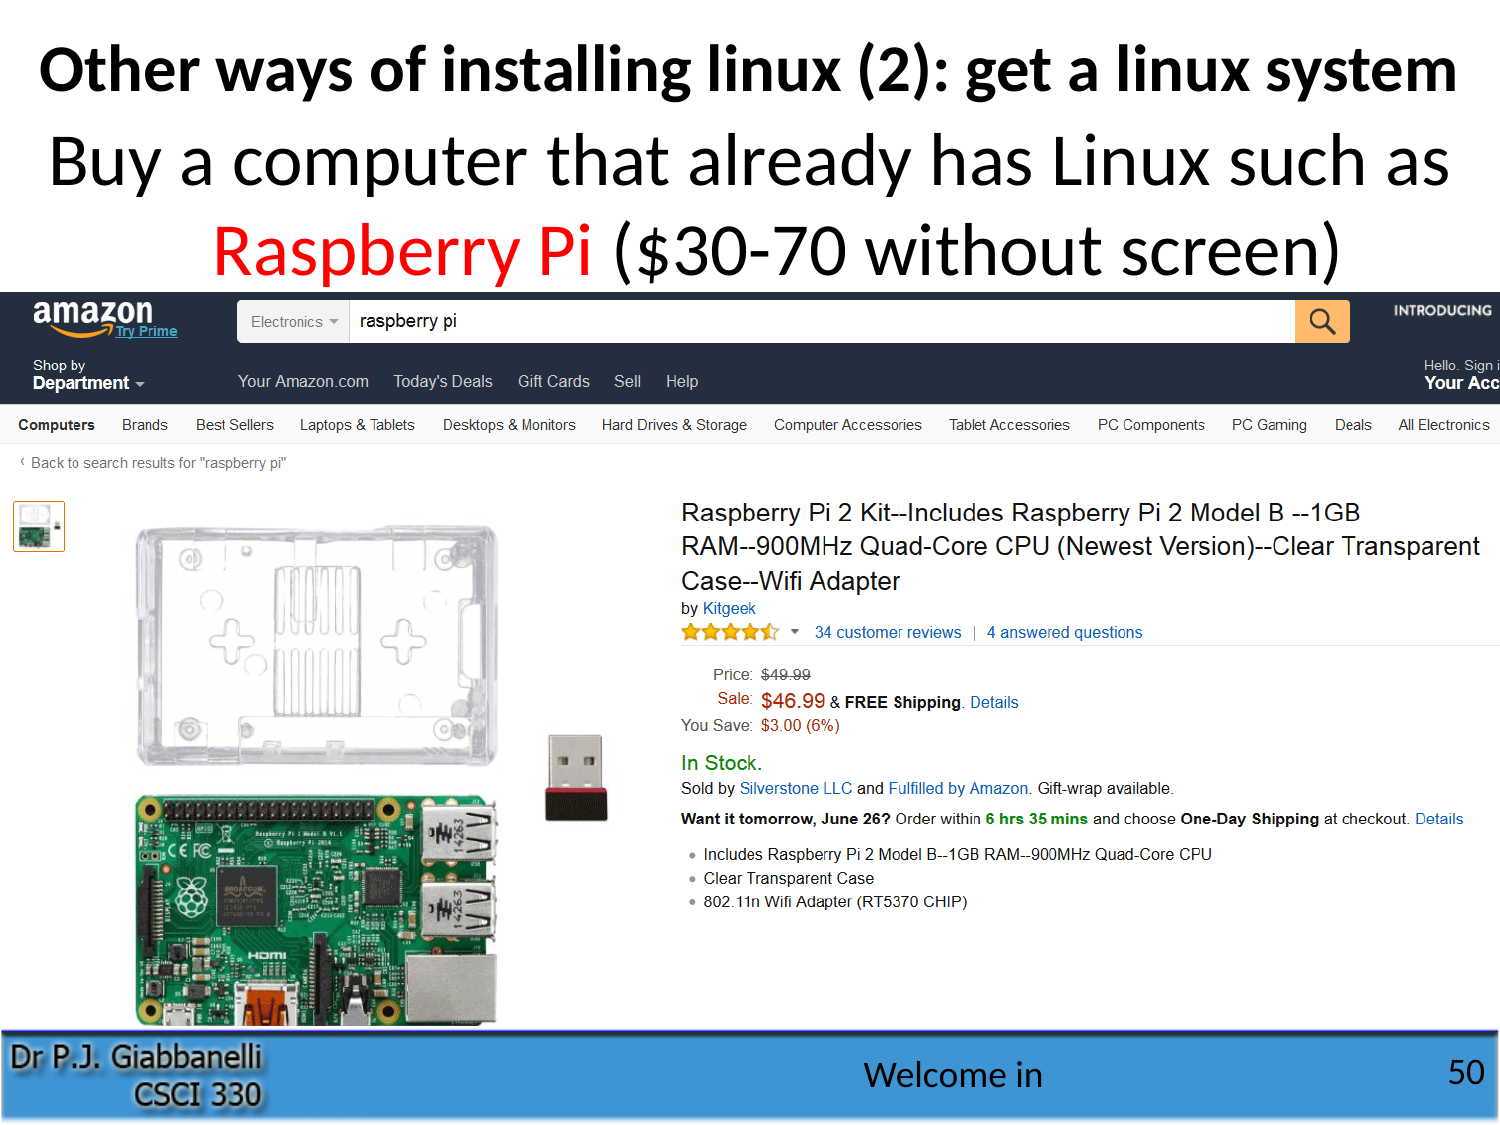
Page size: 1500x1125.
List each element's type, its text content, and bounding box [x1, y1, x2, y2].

text_box Other ways of installing linux (2): get a linux system [0, 17, 1500, 113]
picture [0, 291, 1500, 1125]
text_box Buy a computer that already has Linux such as Raspberry Pi ($30-70 without screen) [0, 113, 1500, 291]
